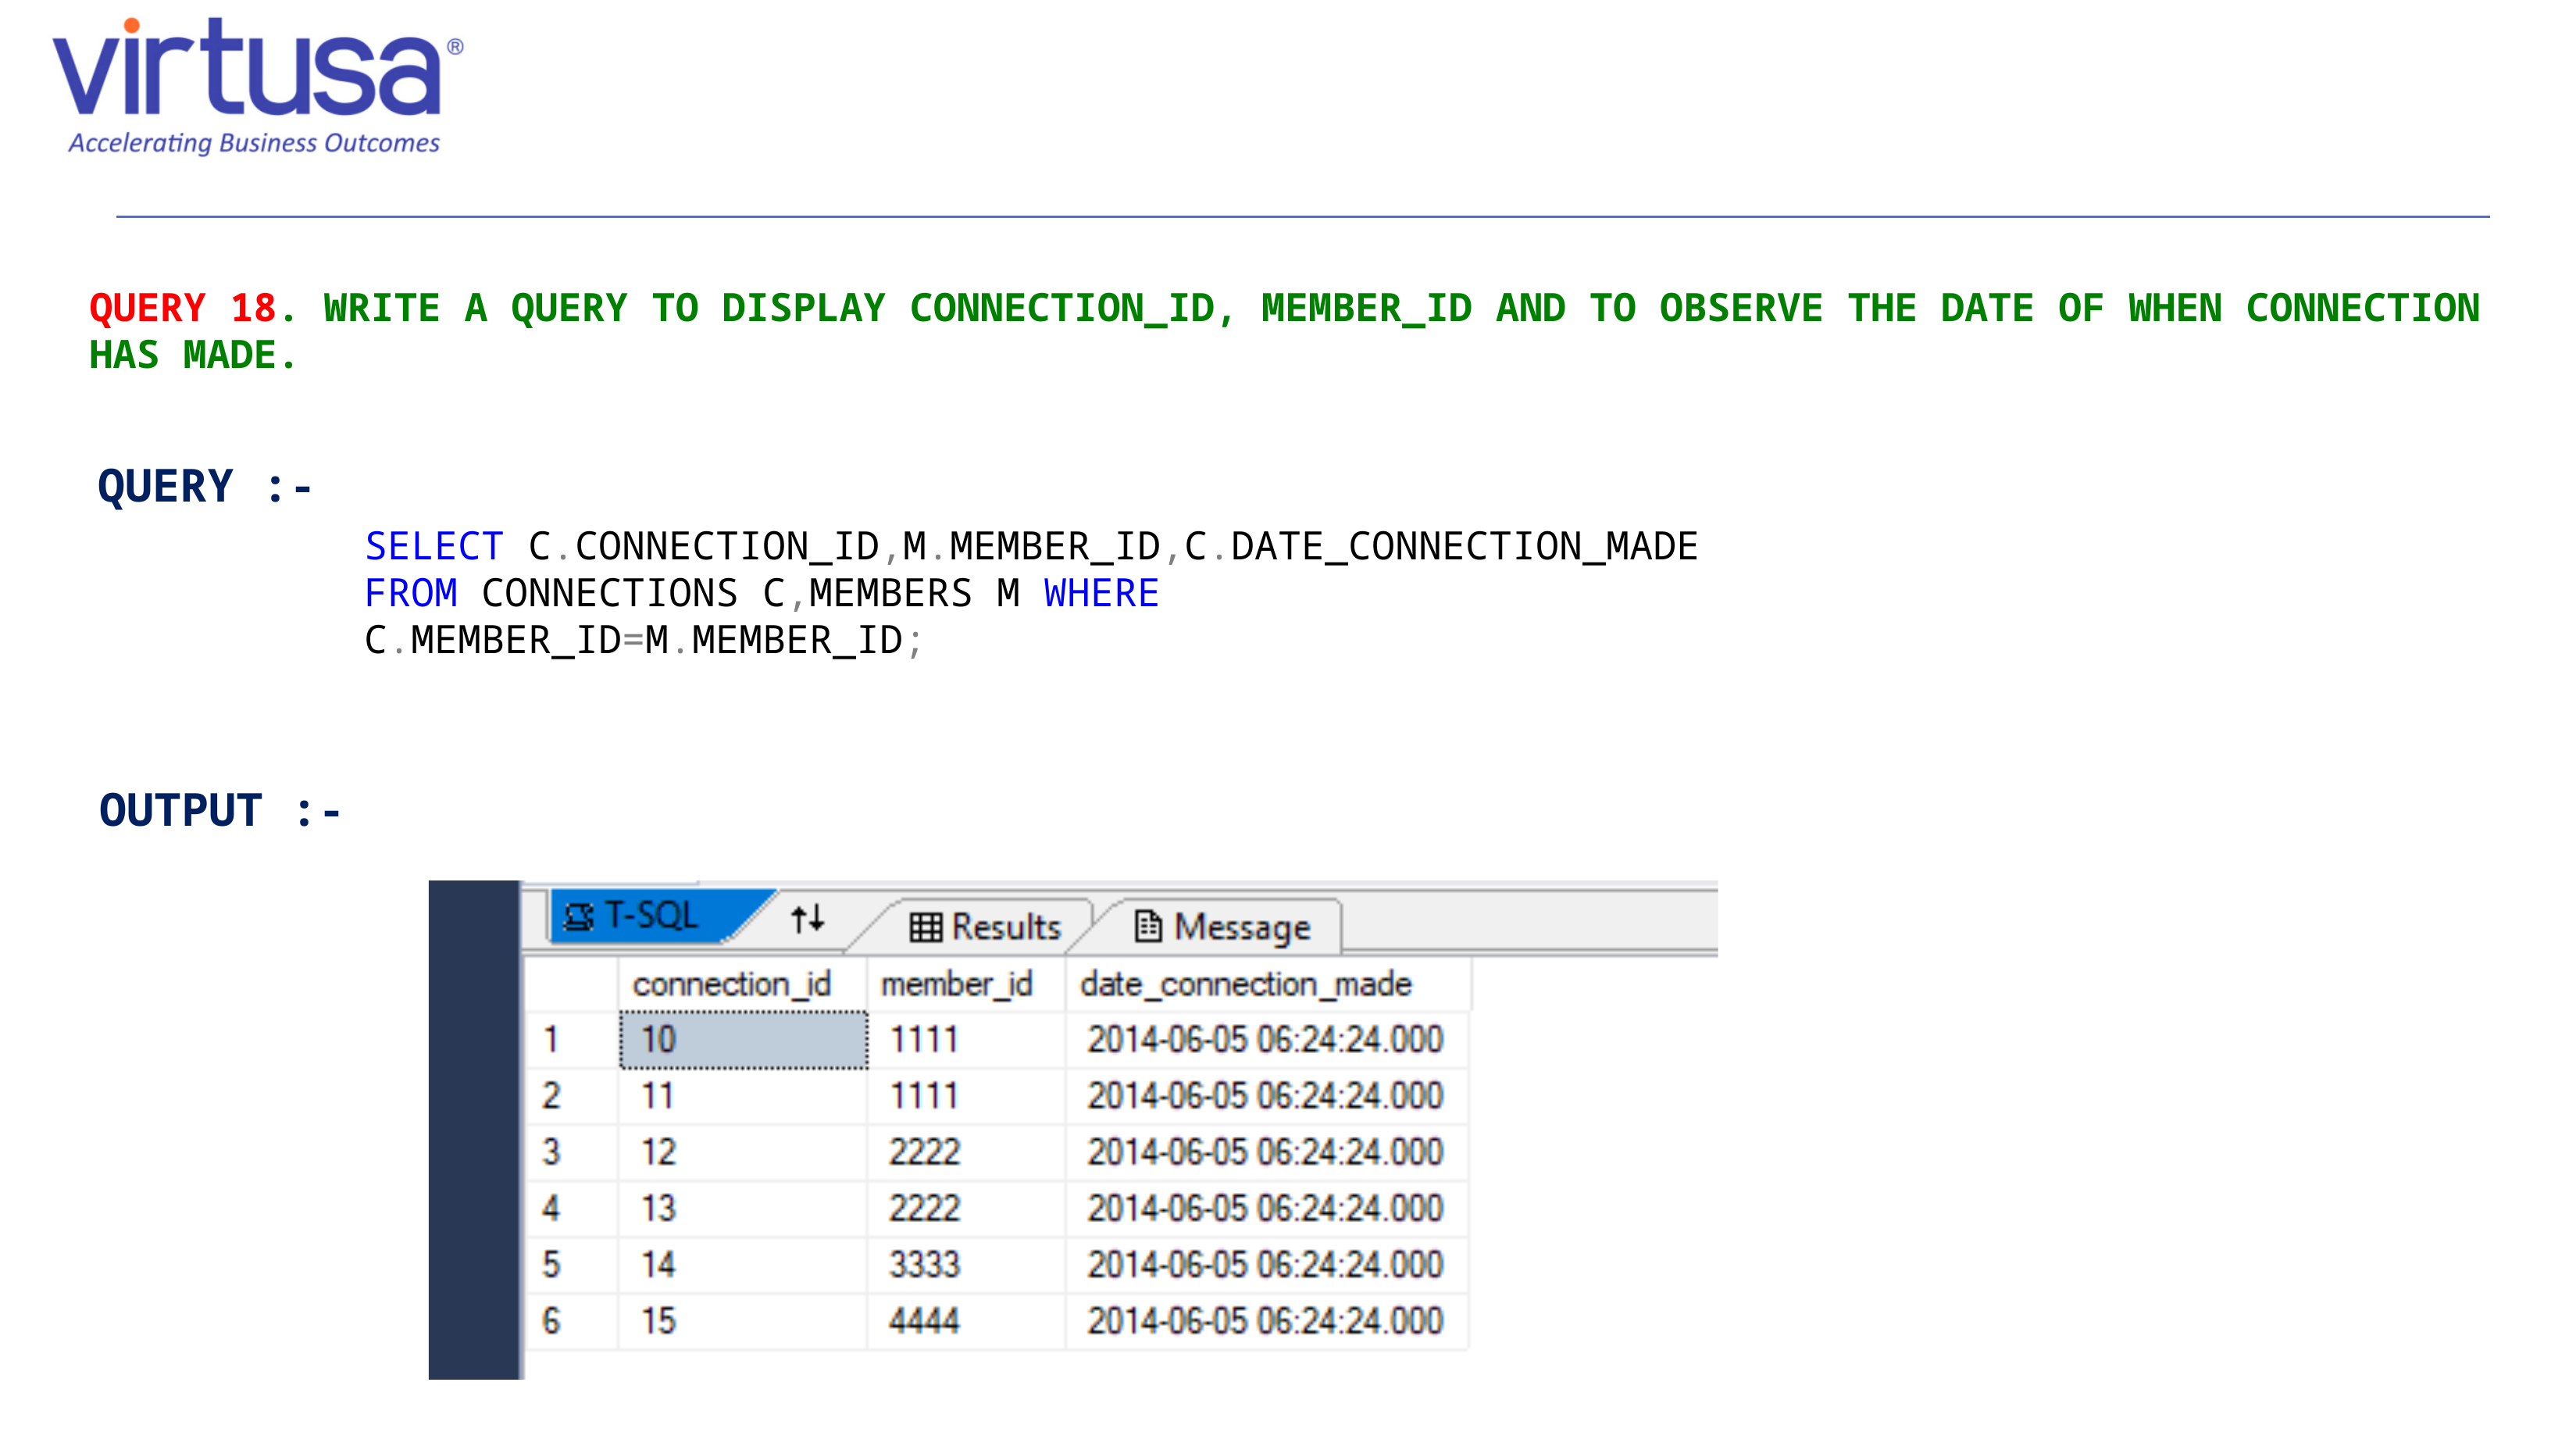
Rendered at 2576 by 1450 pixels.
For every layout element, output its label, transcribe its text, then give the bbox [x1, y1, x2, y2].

picture [428, 880, 1718, 1380]
text_box QUERY 18. WRITE A QUERY TO DISPLAY CONNECTION_ID, MEMBER_ID AND TO OBSERVE THE DATE OF WHEN CONNECTION HAS MADE. [77, 276, 2529, 382]
text_box QUERY :- [86, 450, 328, 517]
text_box OUTPUT :- [88, 774, 358, 841]
text_box SELECT C.CONNECTION_ID,M.MEMBER_ID,C.DATE_CONNECTION_MADE FROM CONNECTIONS C,MEMBERS M WHERE C.MEMBER_ID=M.MEMBER_ID; [352, 515, 1718, 667]
picture [28, 0, 478, 197]
